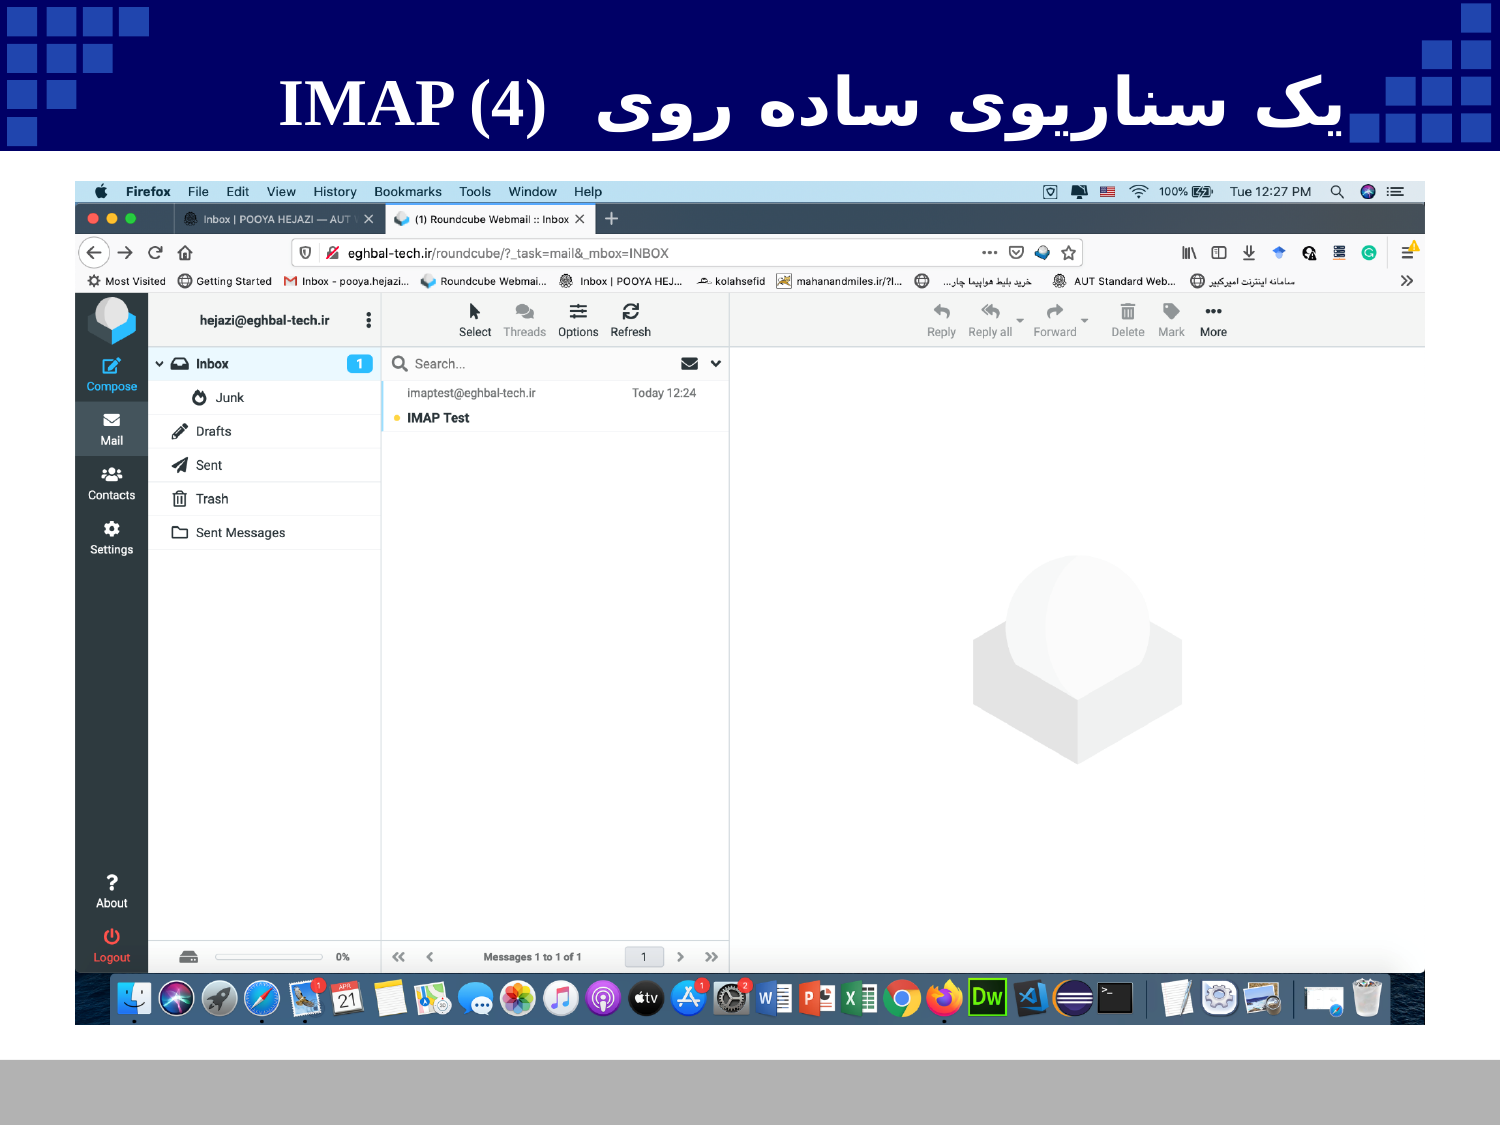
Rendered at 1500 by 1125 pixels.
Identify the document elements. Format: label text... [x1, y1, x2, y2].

title یک سناریوی ساده روی IMAP (4) [0, 52, 1363, 145]
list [74, 180, 1426, 1026]
text_box [0, 1059, 1500, 1125]
